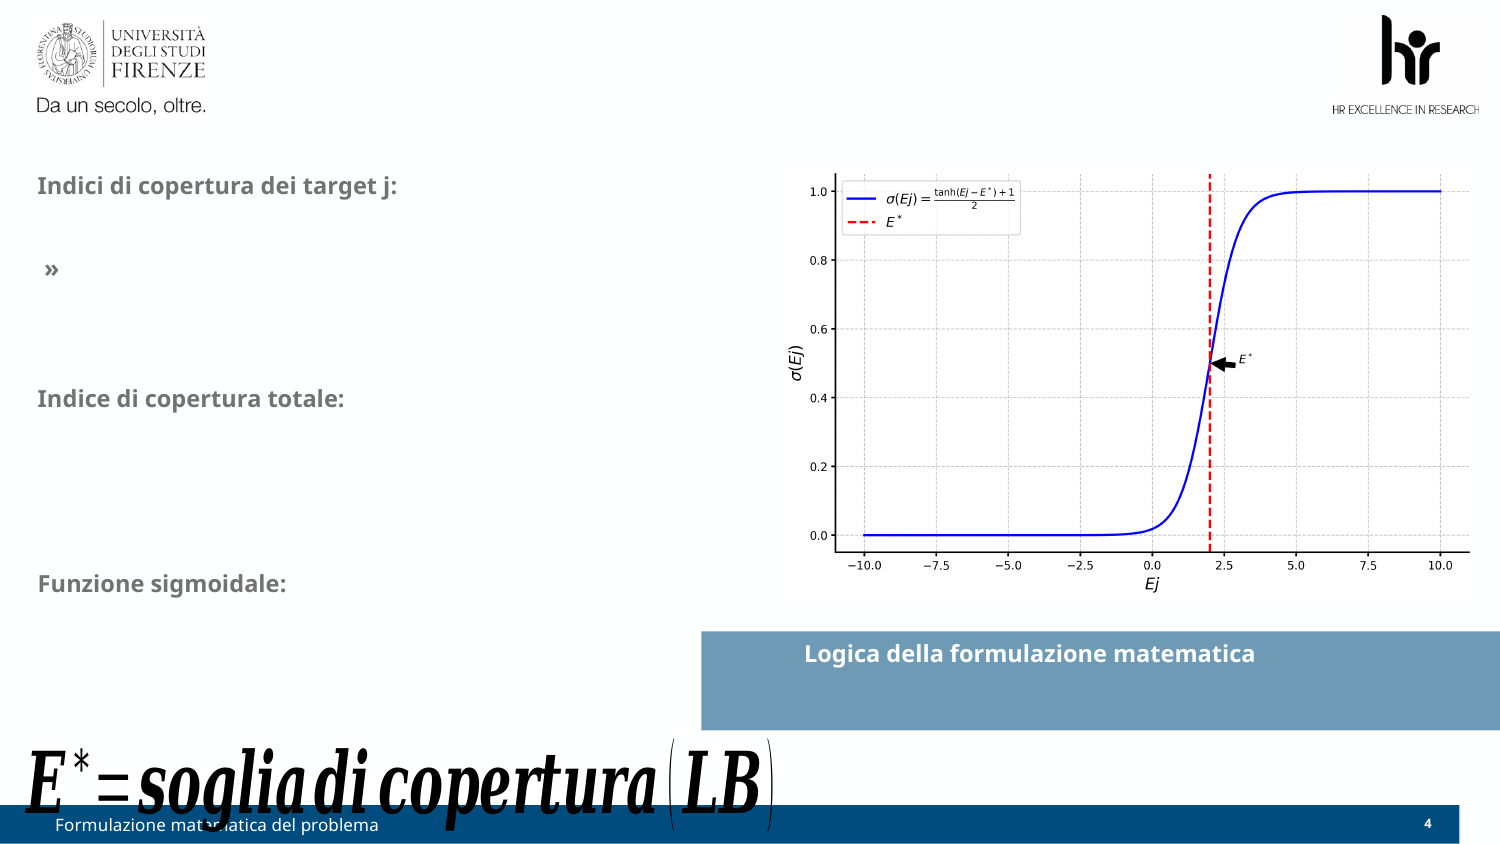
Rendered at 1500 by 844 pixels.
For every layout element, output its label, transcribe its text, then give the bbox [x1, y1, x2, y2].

list Logica della formulazione matematica [701, 631, 1500, 731]
picture [780, 166, 1477, 601]
picture [33, 17, 209, 116]
text_box [83, 144, 501, 596]
list Formulazione matematica del problema [40, 809, 1286, 841]
picture [1333, 15, 1479, 114]
